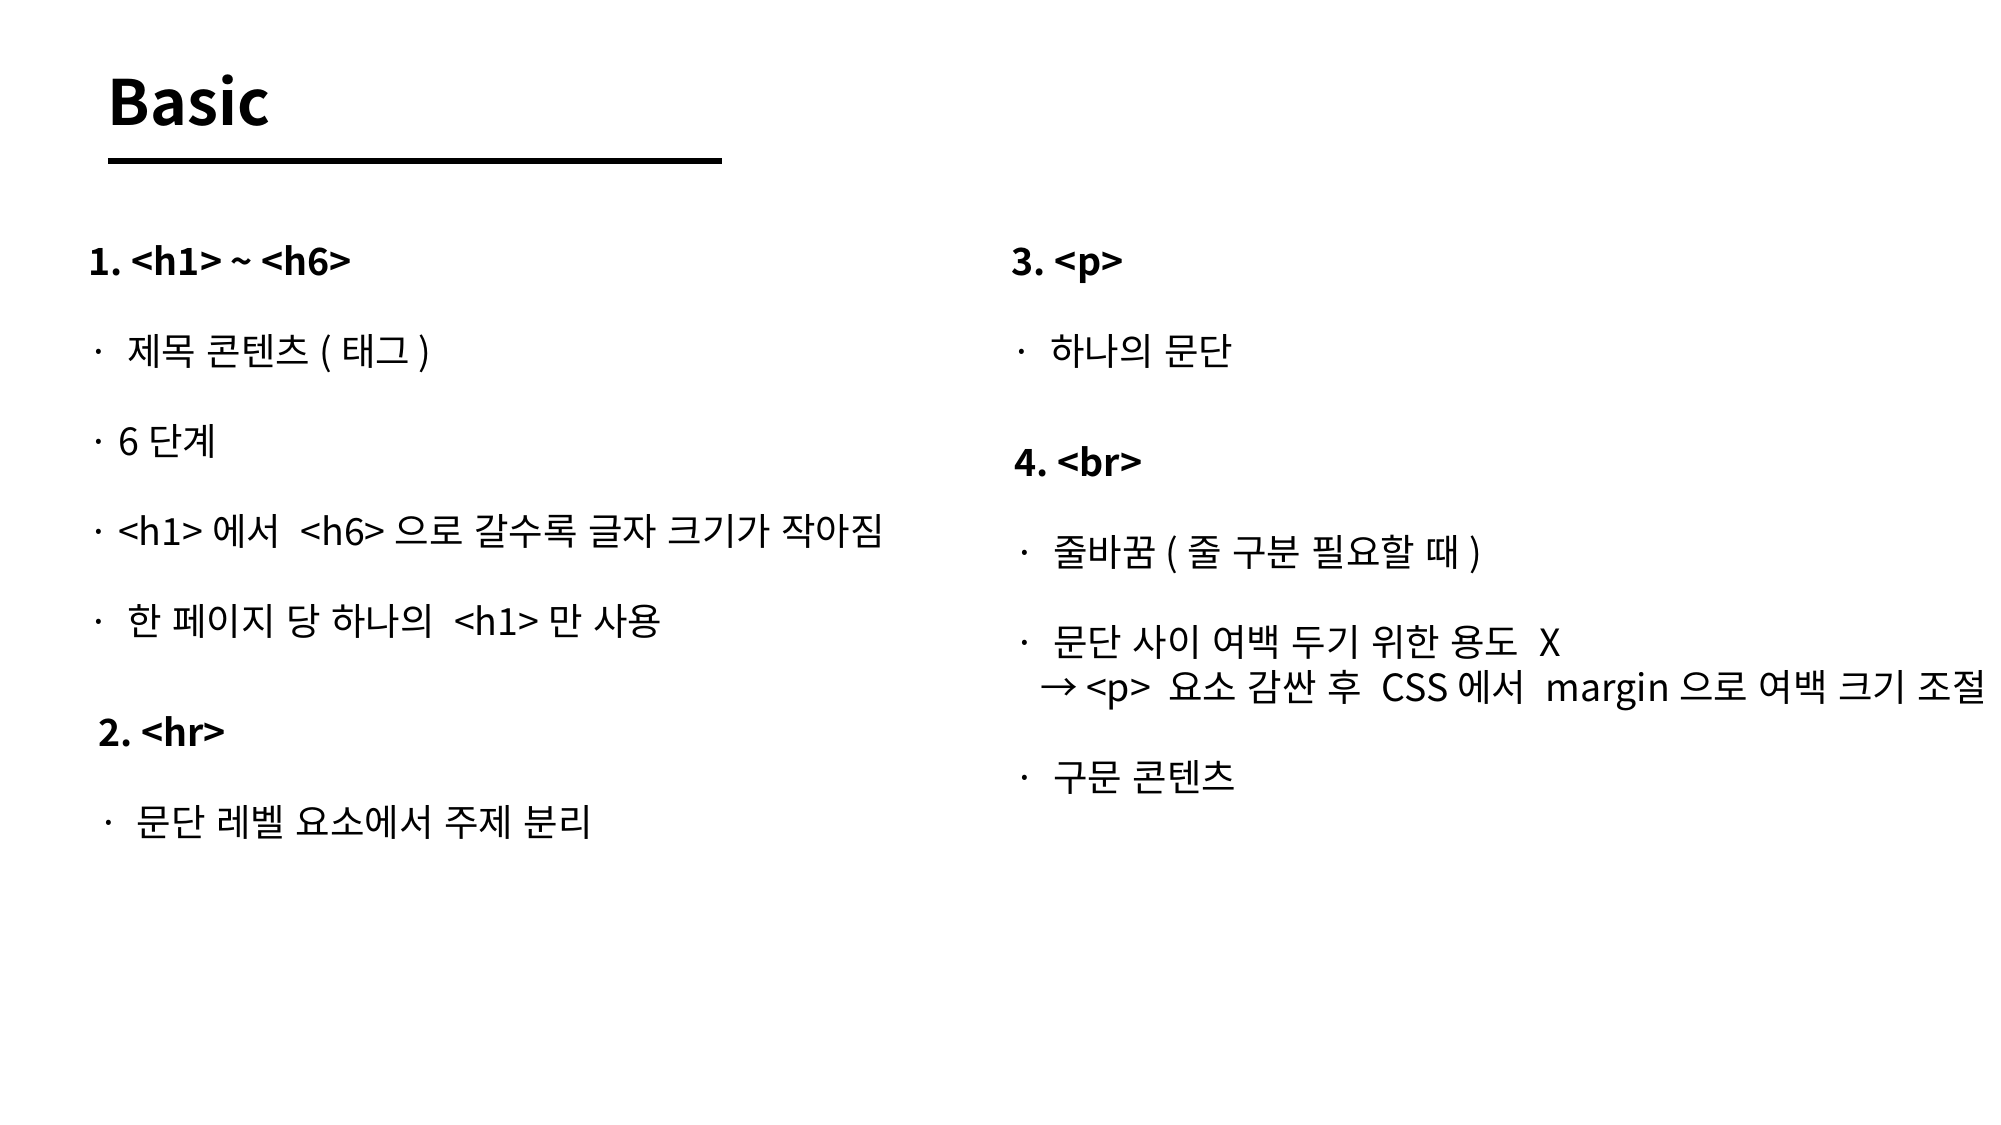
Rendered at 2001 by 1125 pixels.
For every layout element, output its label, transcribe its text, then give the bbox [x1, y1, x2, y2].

text_box 2. <hr> · 문단 레벨 요소에서 주제 분리 [83, 701, 608, 852]
text_box 4. <br> · 줄바꿈(줄 구분 필요할 때) · 문단 사이 여백 두기 위한 용도 X → <p> 요소 감싼 후 CSS에서 margin으로 여백 크기 조절 · 구문 콘텐츠 [999, 432, 2000, 807]
text_box 3. <p> · 하나의 문단 [996, 230, 1248, 381]
text_box Basic [93, 55, 286, 146]
text_box 1. <h1> ~ <h6> · 제목 콘텐츠(태그) · 6단계 · <h1>에서 <h6>으로 갈수록 글자 크기가 작아짐 · 한 페이지 당 하나의 <h1>만 사용 [74, 230, 900, 651]
